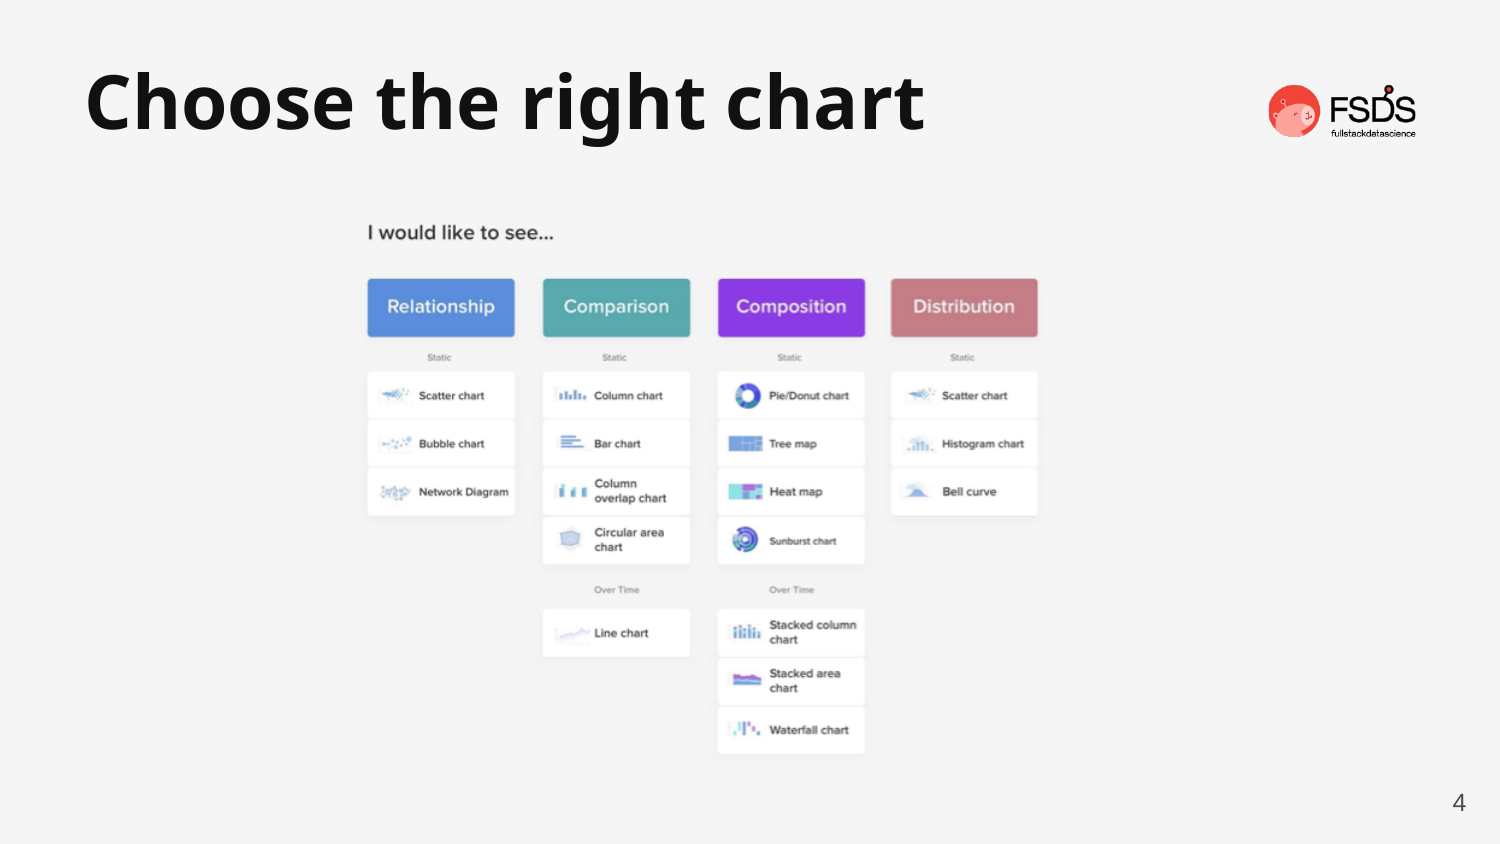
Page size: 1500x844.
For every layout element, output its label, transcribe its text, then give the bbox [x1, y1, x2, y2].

picture [357, 167, 1049, 817]
text_box Choose the right chart [84, 71, 1223, 144]
text_box [1268, 84, 1416, 137]
text_box 4 [1414, 786, 1467, 817]
